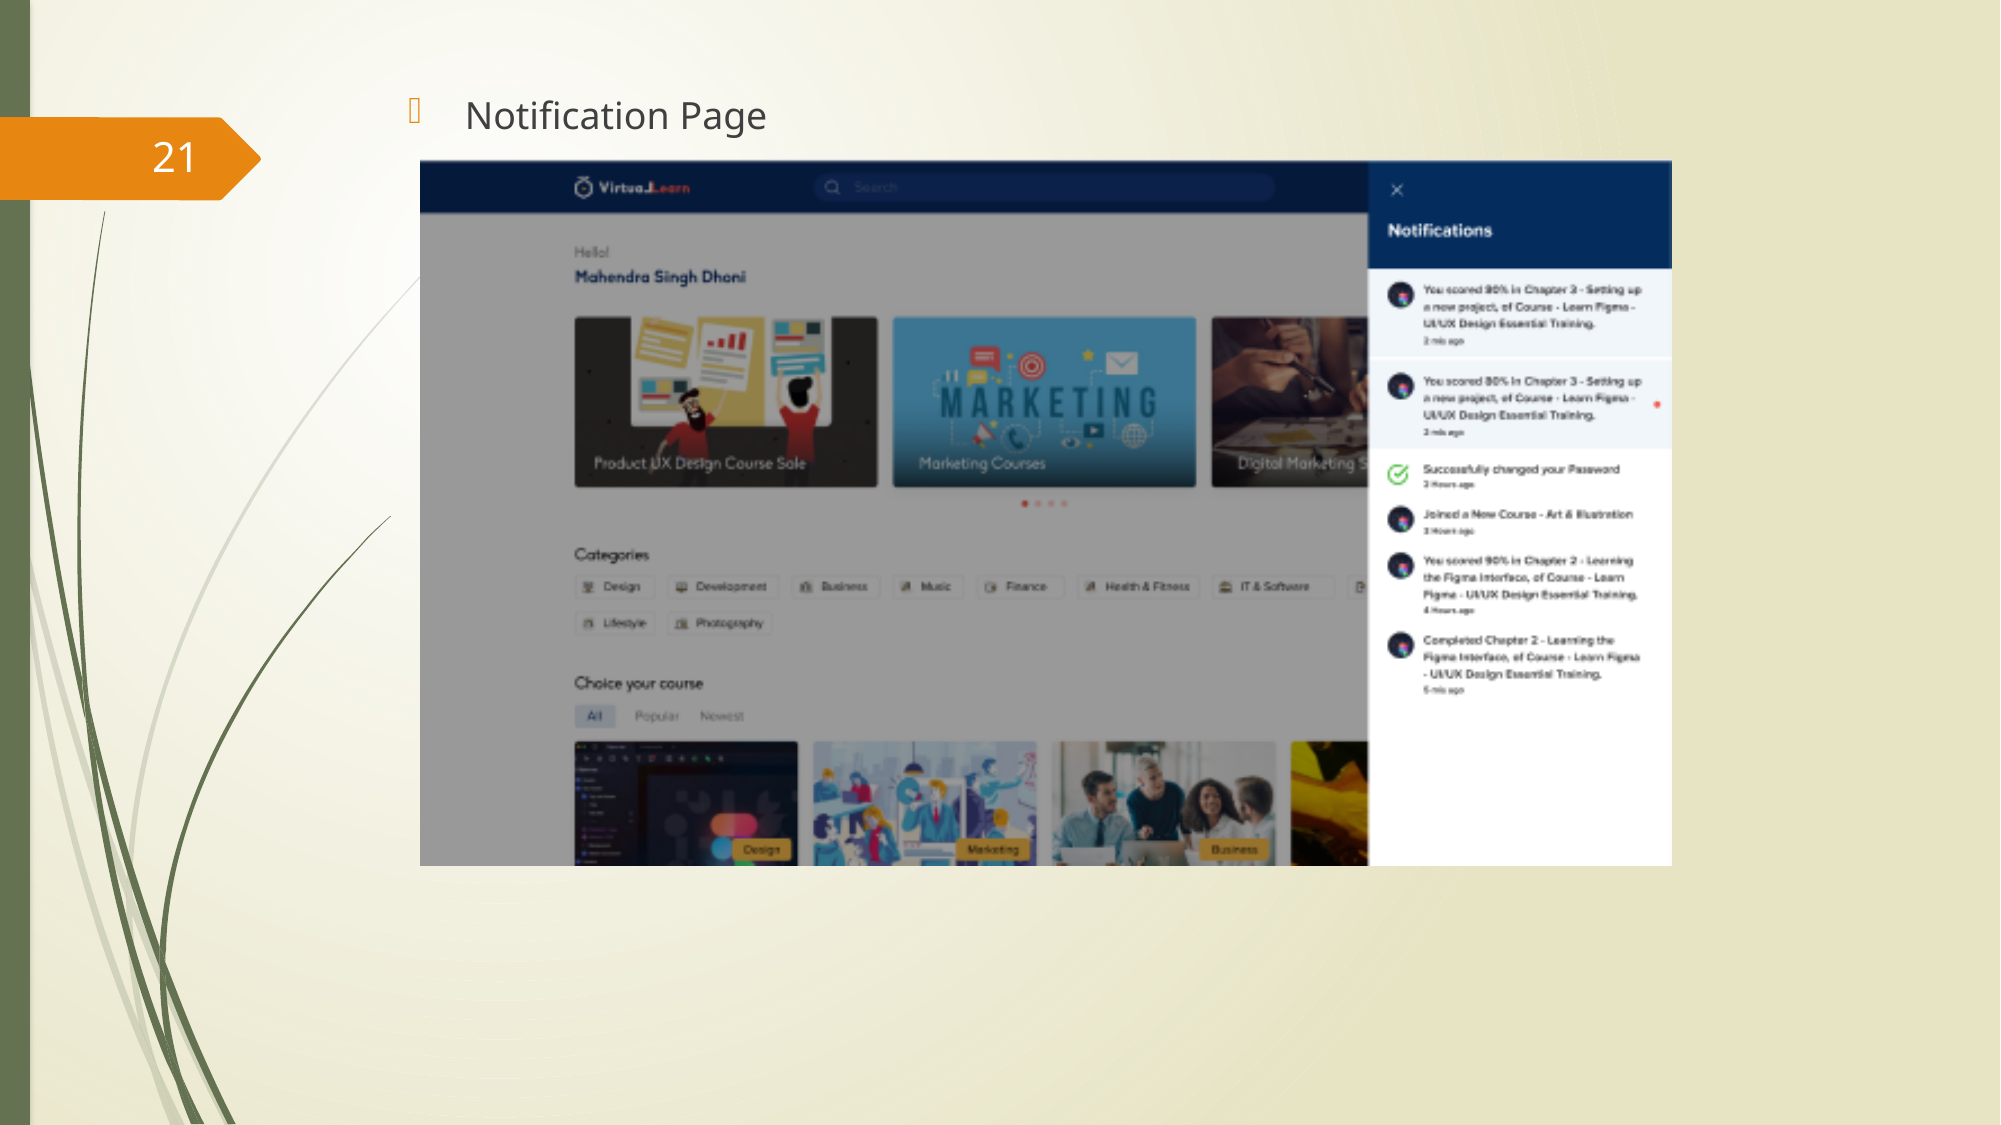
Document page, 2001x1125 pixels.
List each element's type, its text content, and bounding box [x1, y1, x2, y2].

picture [419, 158, 1672, 867]
slide_number 21 [87, 129, 216, 190]
list Notification Page [393, 84, 1888, 862]
